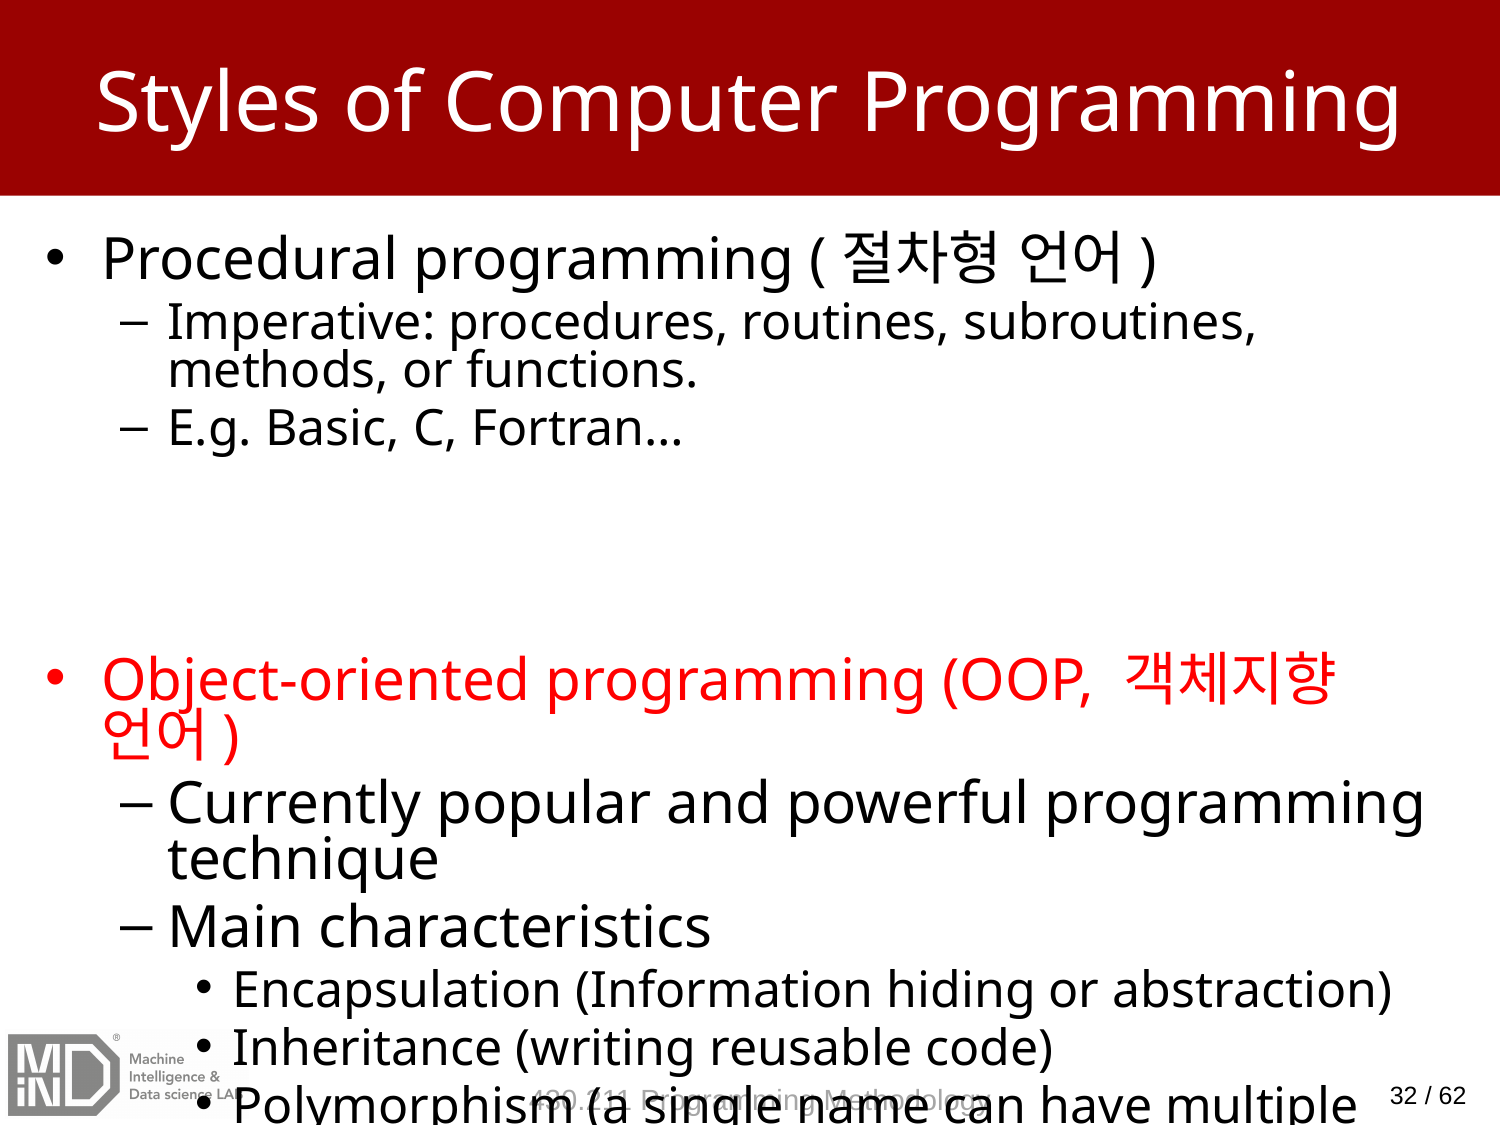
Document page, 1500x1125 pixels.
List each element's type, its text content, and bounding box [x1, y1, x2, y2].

slide_number 32 / 62 [1144, 1064, 1482, 1125]
list Procedural programming (절차형 언어) Imperative: procedures, routines, subroutines, methods, or functions. E.g. Basic, C, Fortran… Object-oriented programming (OOP, 객체지향 언어) Currently popular and powerful programming technique Main characteristics Encapsulation (Information hiding or abstraction) Inheritance (writing reusable code) Polymorphism (a single name can have multiple meanings, etc.) More on these later! [30, 227, 1459, 1005]
title Styles of Computer Programming [0, 0, 1500, 196]
picture [5, 1029, 249, 1119]
